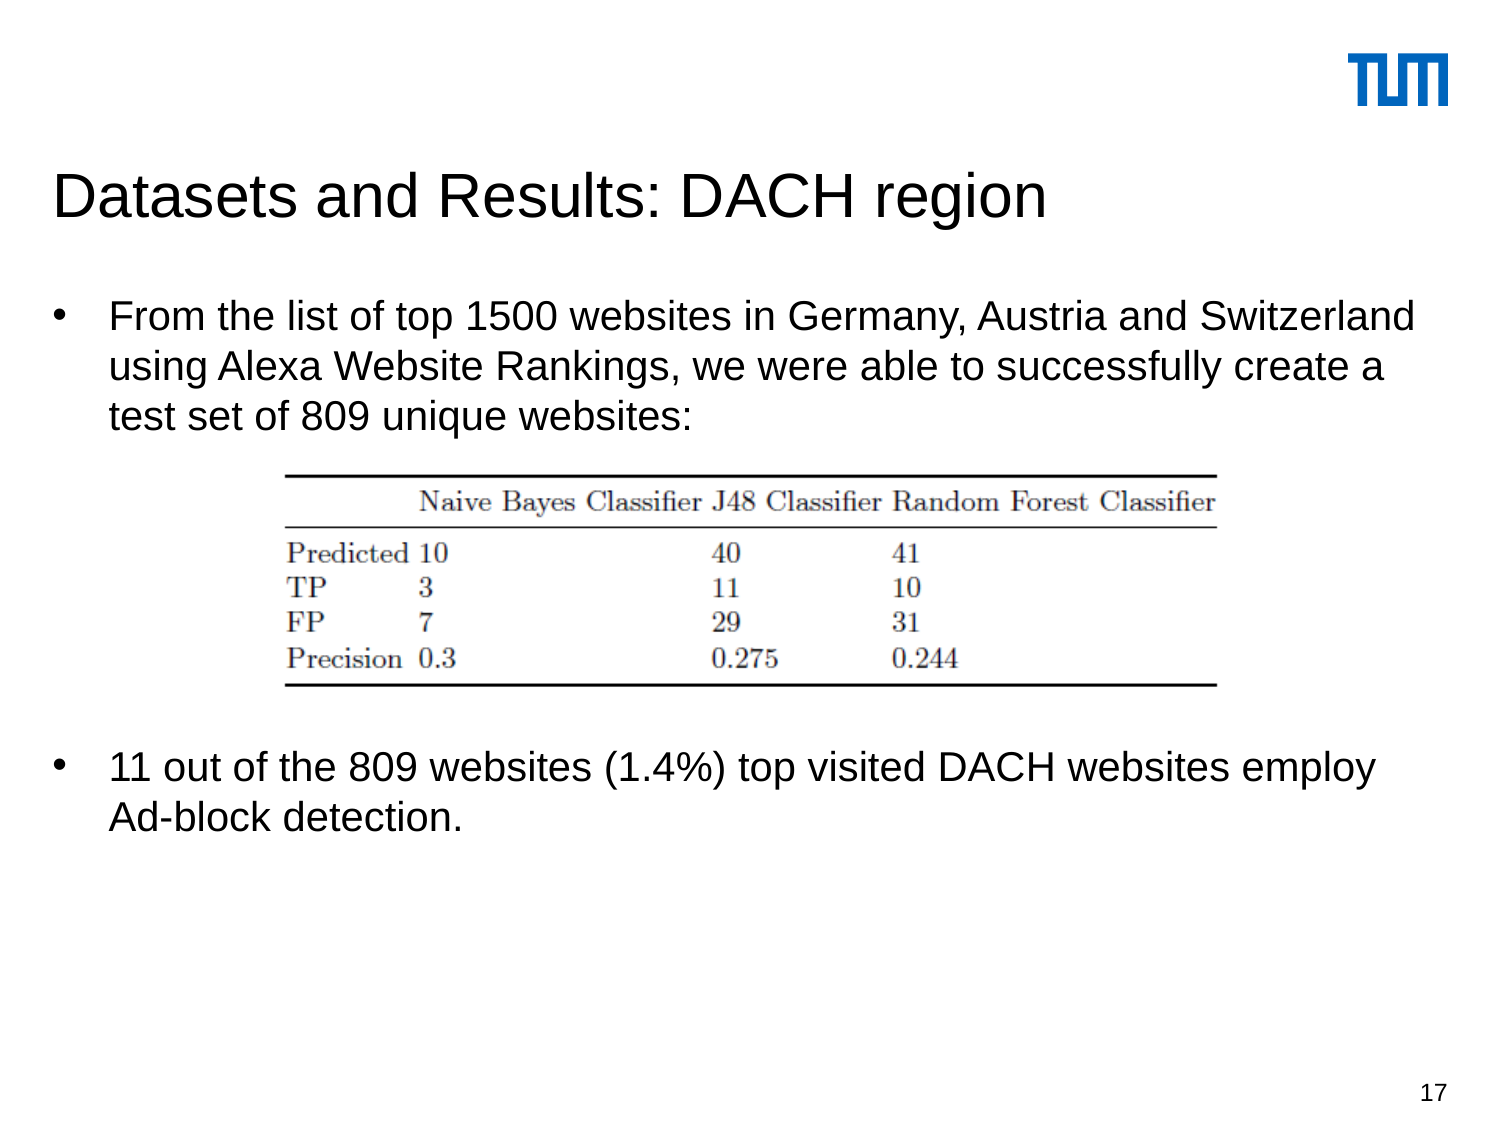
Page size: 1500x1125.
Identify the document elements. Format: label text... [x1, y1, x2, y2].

picture [278, 464, 1222, 698]
title Datasets and Results: DACH region [52, 162, 1449, 231]
slide_number 17 [1111, 1061, 1448, 1122]
list From the list of top 1500 websites in Germany, Austria and Switzerland using Alexa Website Rankings, we were able to successfully create a test set of 809 unique websites: 11 out of the 809 websites (1.4%) top visited DACH websites employ Ad-block detection. [52, 288, 1449, 1018]
